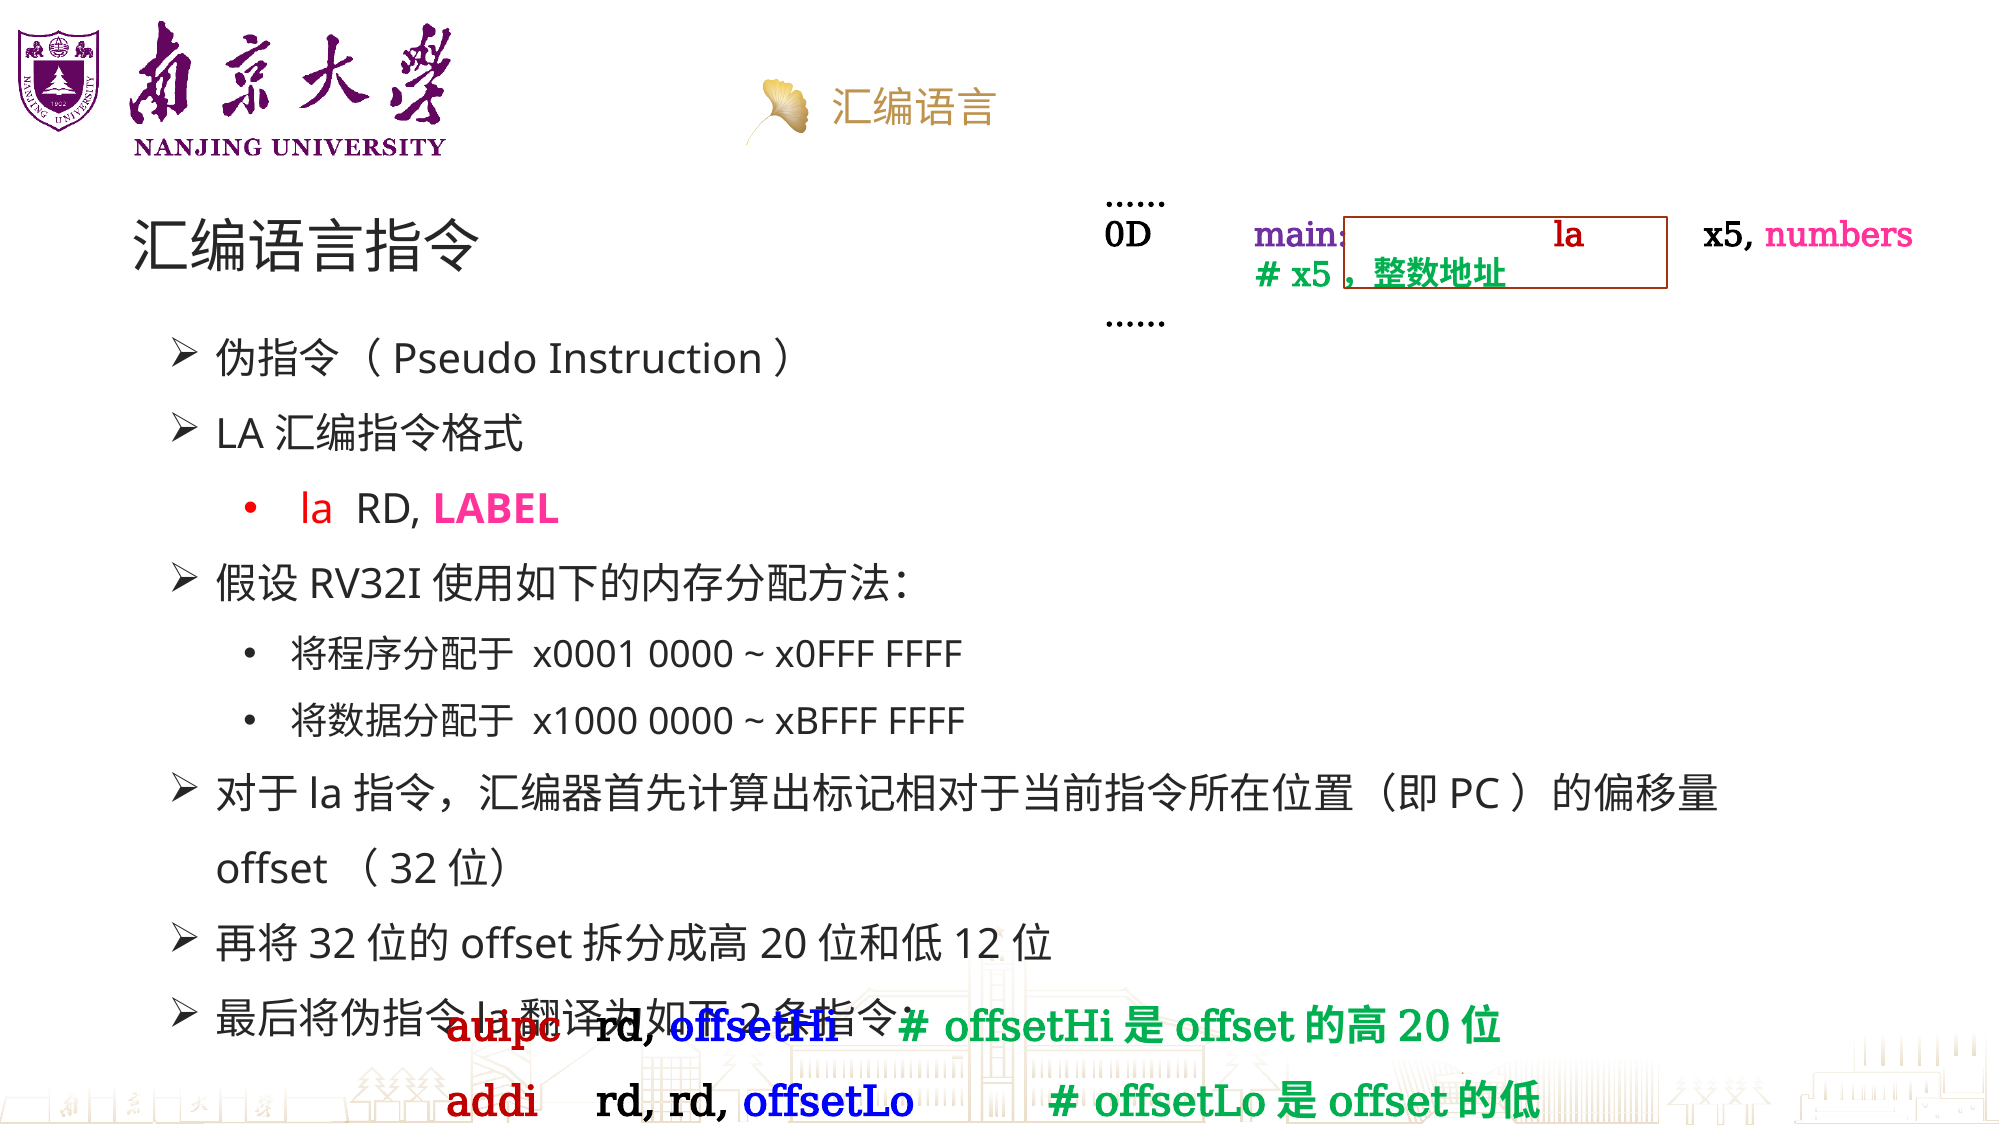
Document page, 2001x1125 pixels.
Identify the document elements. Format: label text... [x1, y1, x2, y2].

text_box auipc rd, offsetHi # offsetHi是offset的高20位 addi rd, rd, offsetLo # offsetLo是offset的低12位 [333, 1049, 1612, 1125]
picture [731, 64, 830, 169]
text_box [1089, 184, 1961, 321]
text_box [116, 184, 1961, 1049]
picture [18, 21, 451, 160]
text_box 汇编语言 [816, 73, 1226, 139]
